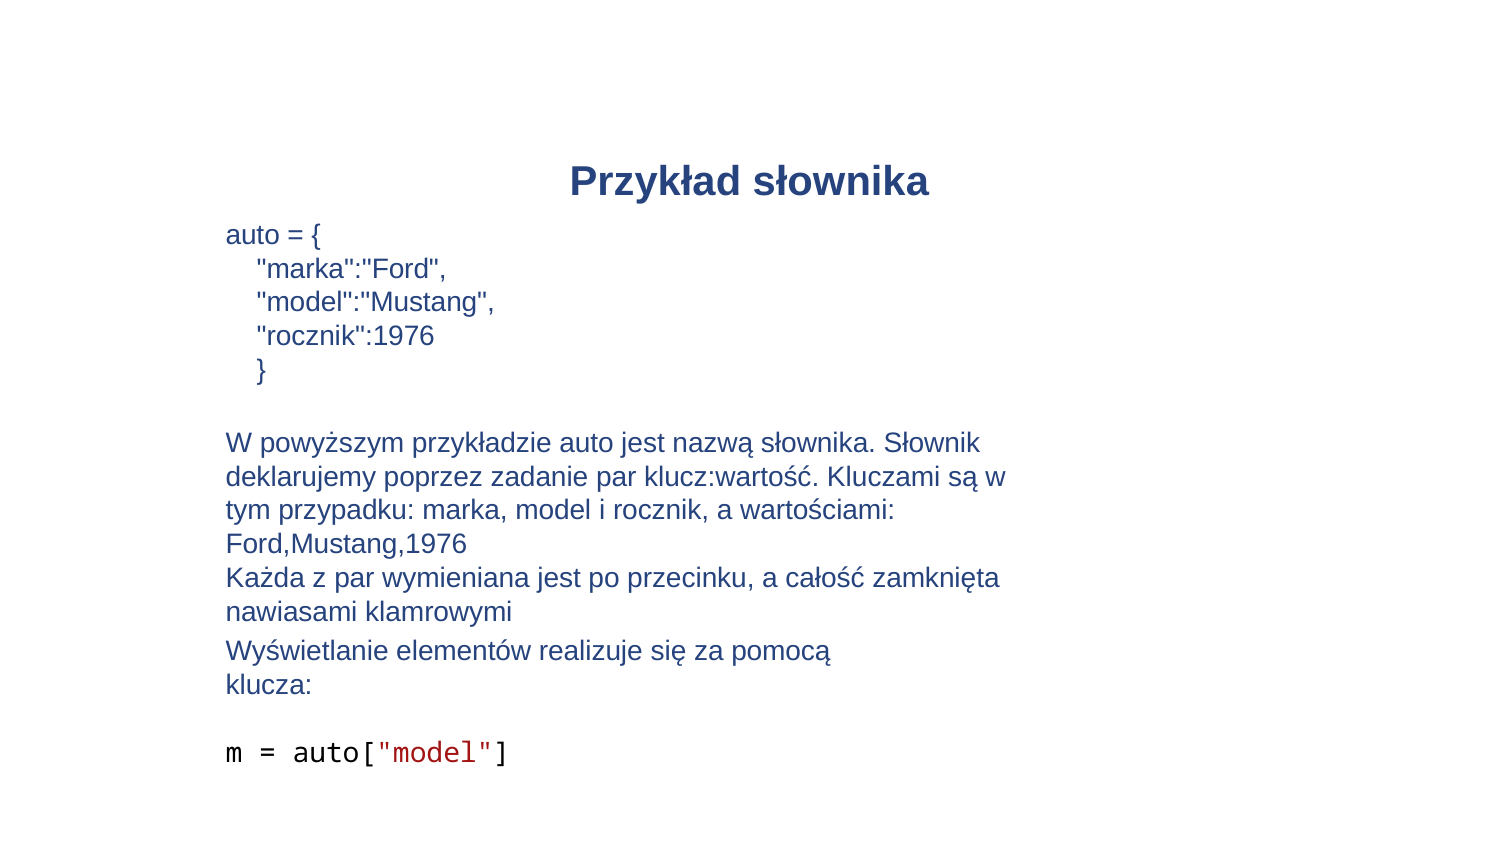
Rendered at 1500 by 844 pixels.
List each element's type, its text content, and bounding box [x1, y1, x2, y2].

text_box W powyższym przykładzie auto jest nazwą słownika. Słownik deklarujemy poprzez zadanie par klucz:wartość. Kluczami są w tym przypadku: marka, model i rocznik, a wartościami: Ford,Mustang,1976 Każda z par wymieniana jest po przecinku, a całość zamknięta nawiasami klamrowymi [210, 417, 1066, 635]
title Przykład słownika [70, 89, 1428, 212]
text_box auto = { "marka":"Ford", "model":"Mustang", "rocznik":1976 } [210, 208, 961, 393]
text_box Wyświetlanie elementów realizuje się za pomocą klucza: m = auto["model"] [210, 635, 861, 775]
